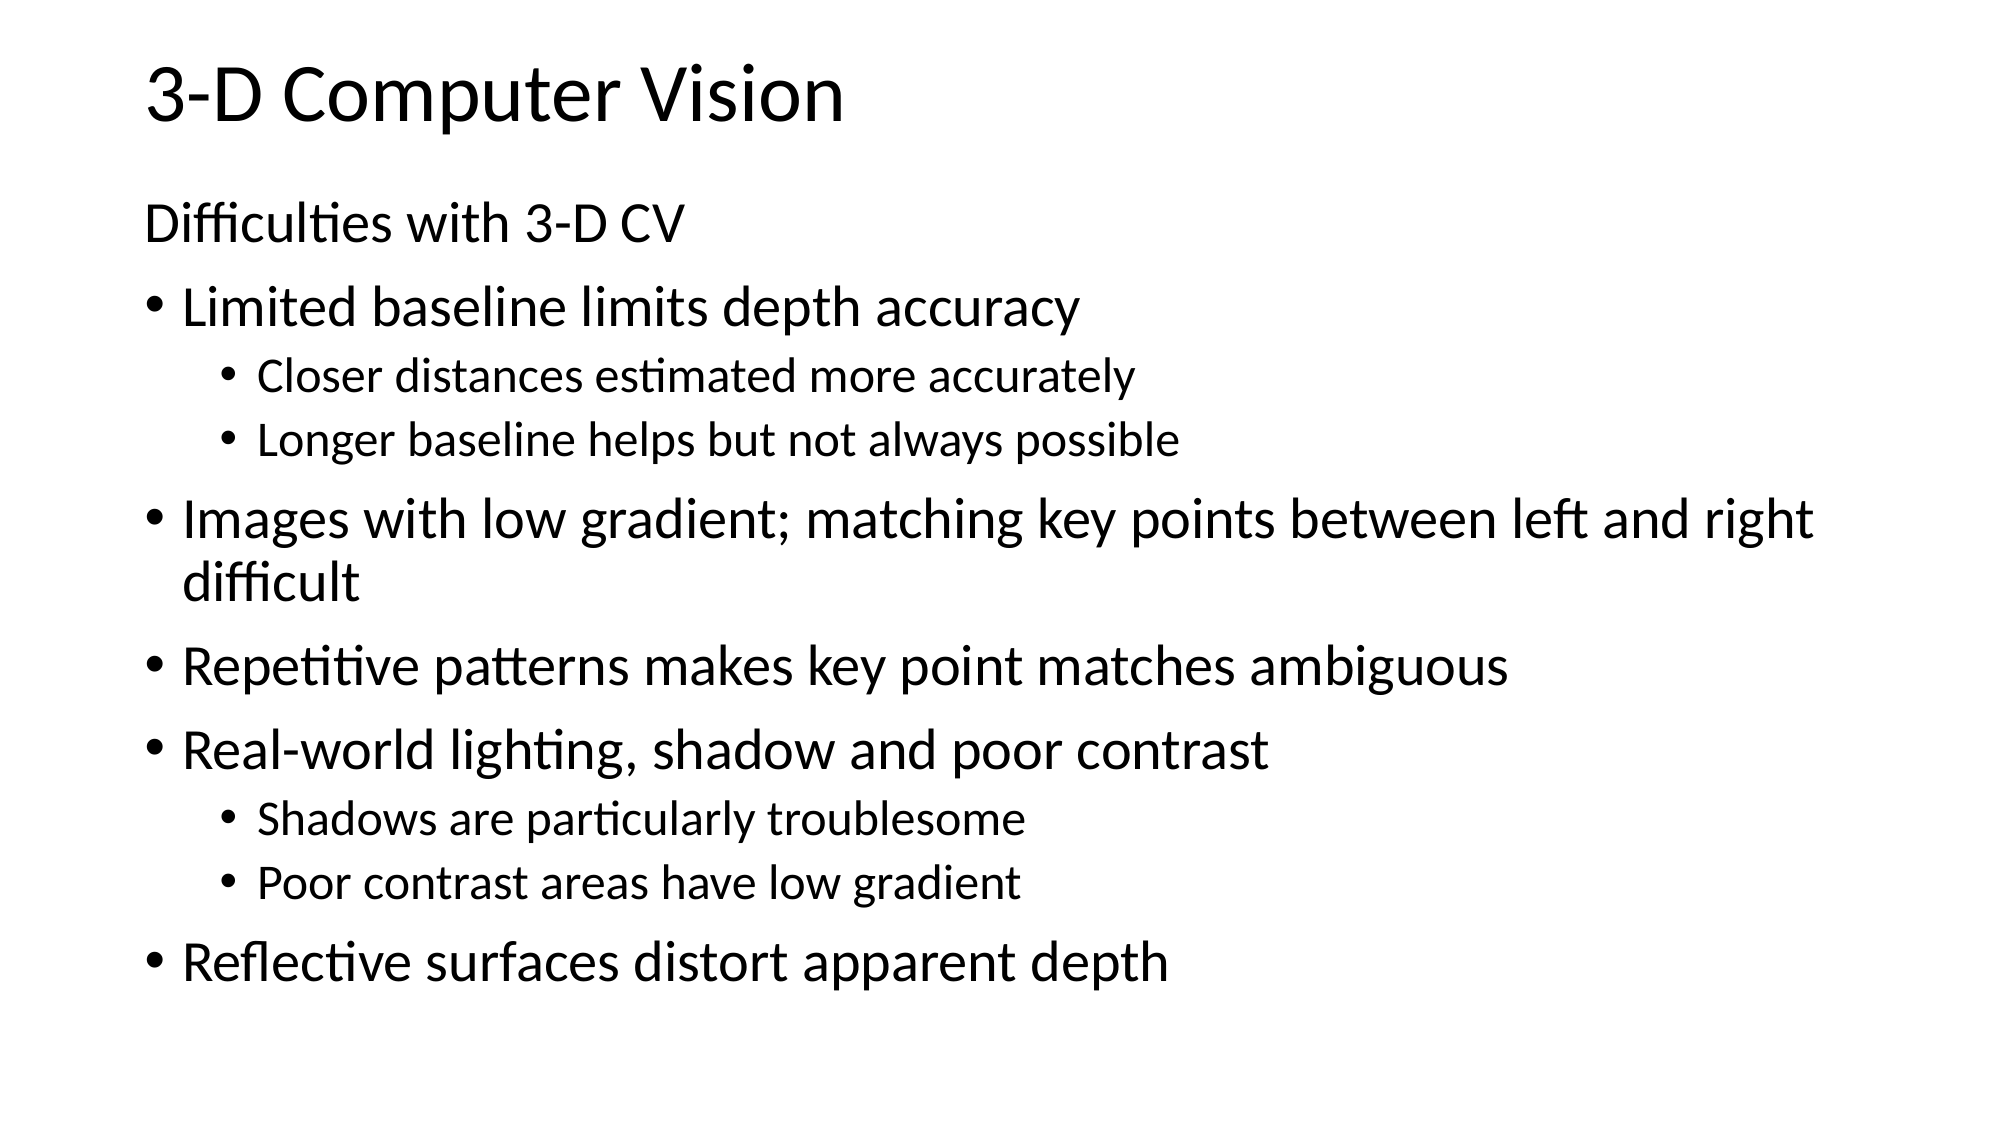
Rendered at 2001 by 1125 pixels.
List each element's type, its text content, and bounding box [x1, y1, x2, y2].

list Difficulties with 3-D CV Limited baseline limits depth accuracy Closer distances estimated more accurately Longer baseline helps but not always possible Images with low gradient; matching key points between left and right difficult Repetitive patterns makes key point matches ambiguous Real-world lighting, shadow and poor contrast Shadows are particularly troublesome Poor contrast areas have low gradient Reflective surfaces distort apparent depth [129, 184, 1855, 1102]
title 3-D Computer Vision [129, 22, 1855, 166]
